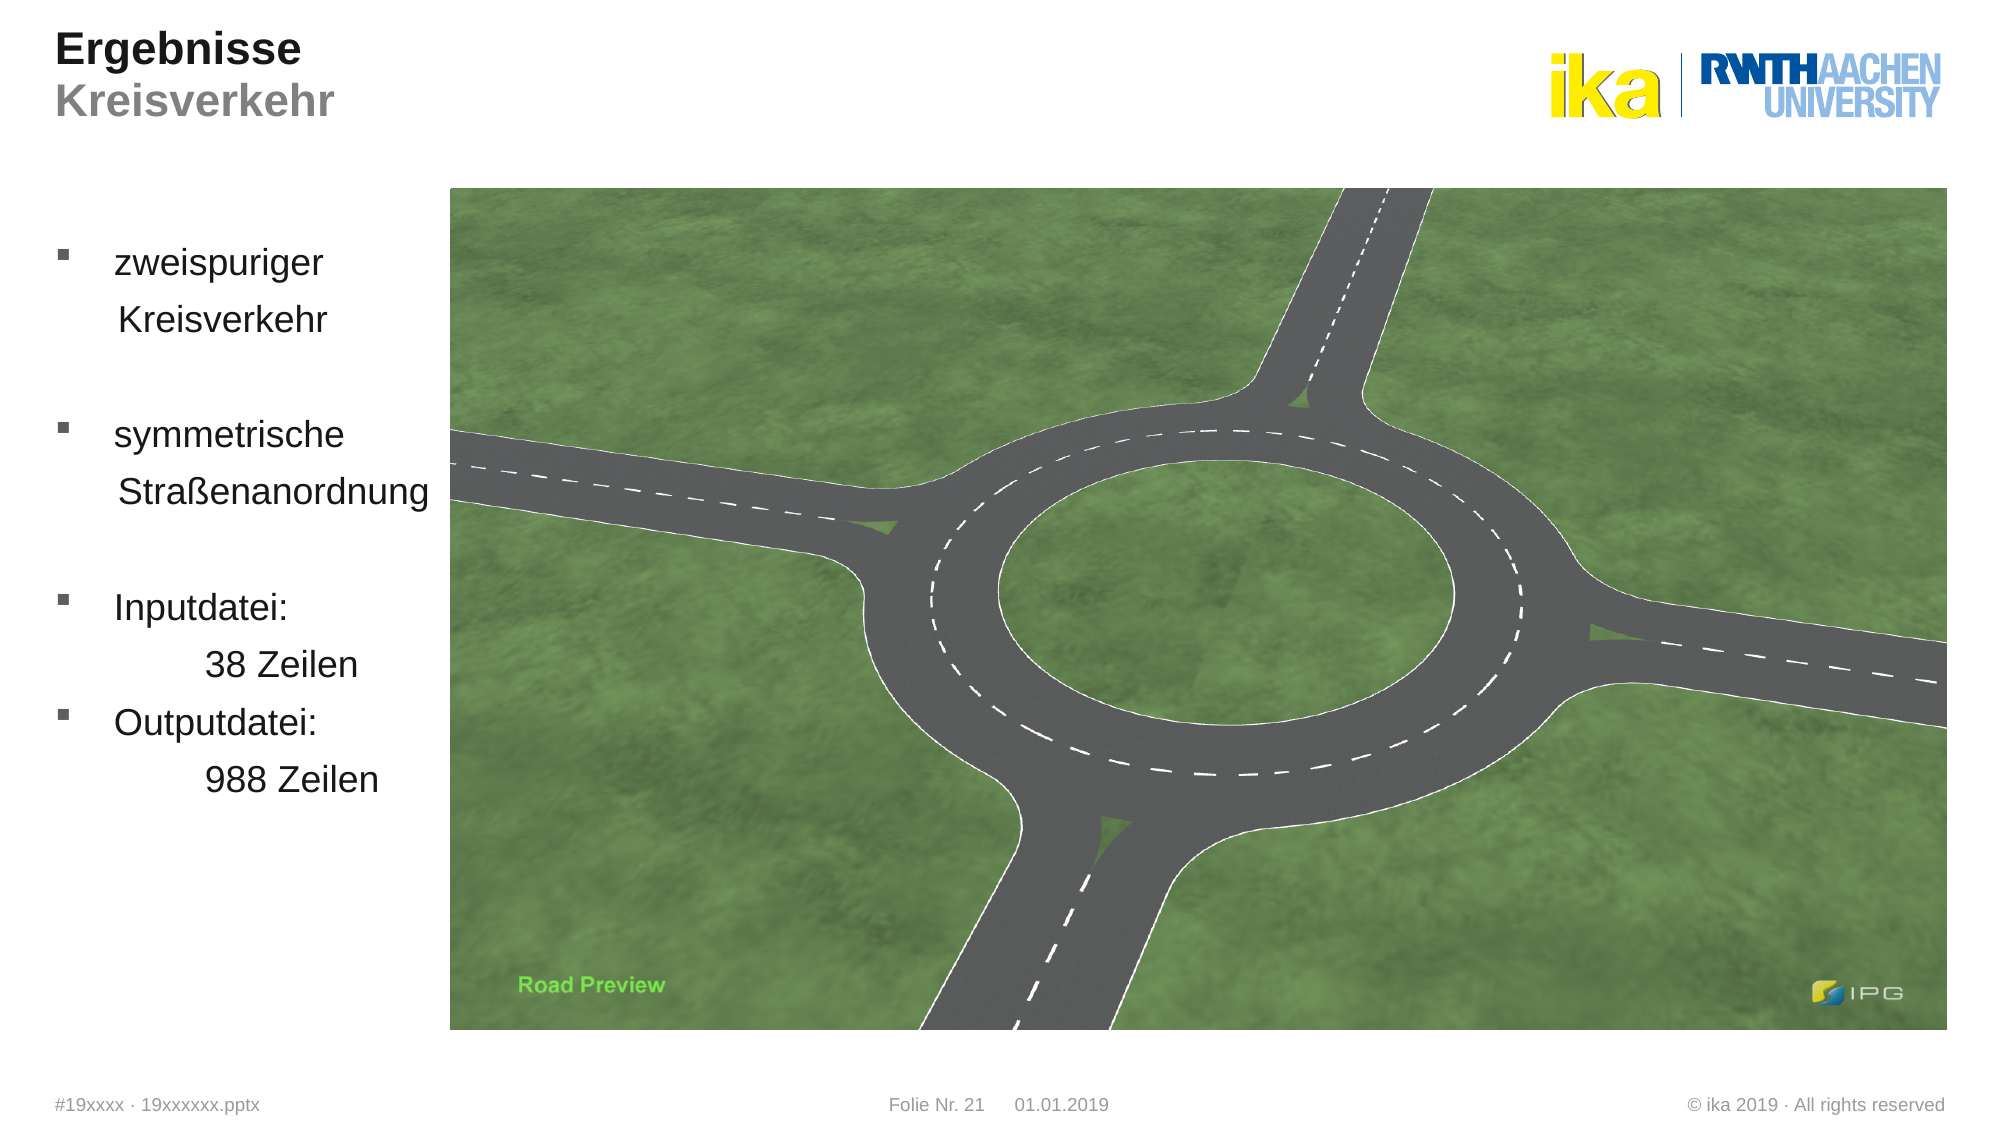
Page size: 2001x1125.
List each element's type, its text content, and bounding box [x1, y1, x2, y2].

list zweispuriger Kreisverkehr symmetrische Straßenanordnung Inputdatei: 38 Zeilen Outputdatei: 988 Zeilen [54, 237, 961, 1083]
picture [450, 188, 1947, 1031]
title Ergebnisse Kreisverkehr [54, 31, 1496, 126]
